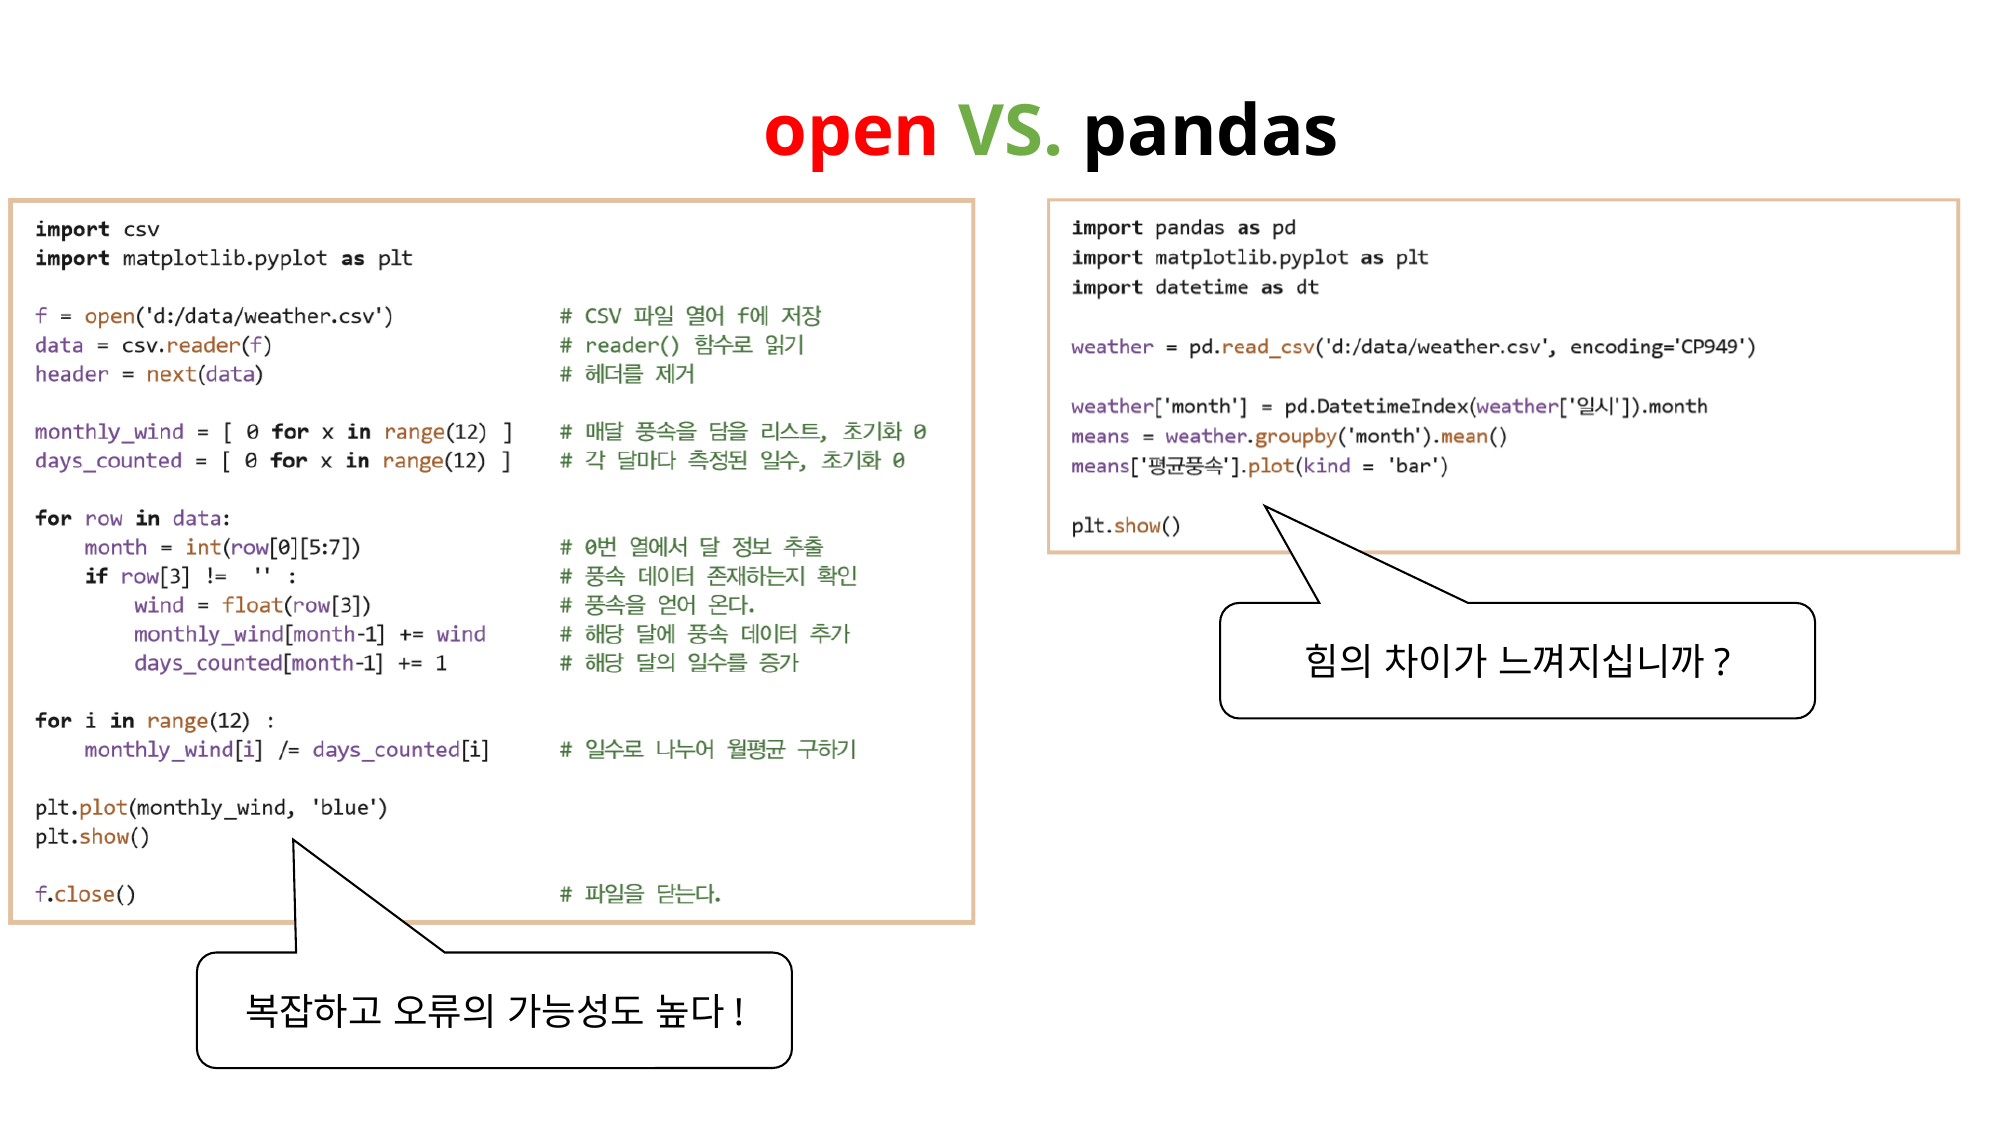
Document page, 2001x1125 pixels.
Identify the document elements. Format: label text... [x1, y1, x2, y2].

picture [0, 193, 982, 931]
picture [1041, 193, 1964, 563]
title open VS. pandas [748, 23, 1370, 242]
text_box 복잡하고 오류의 가능성도 높다! [195, 931, 793, 1070]
text_box 힘의 차이가 느껴지십니까? [1219, 563, 1817, 720]
